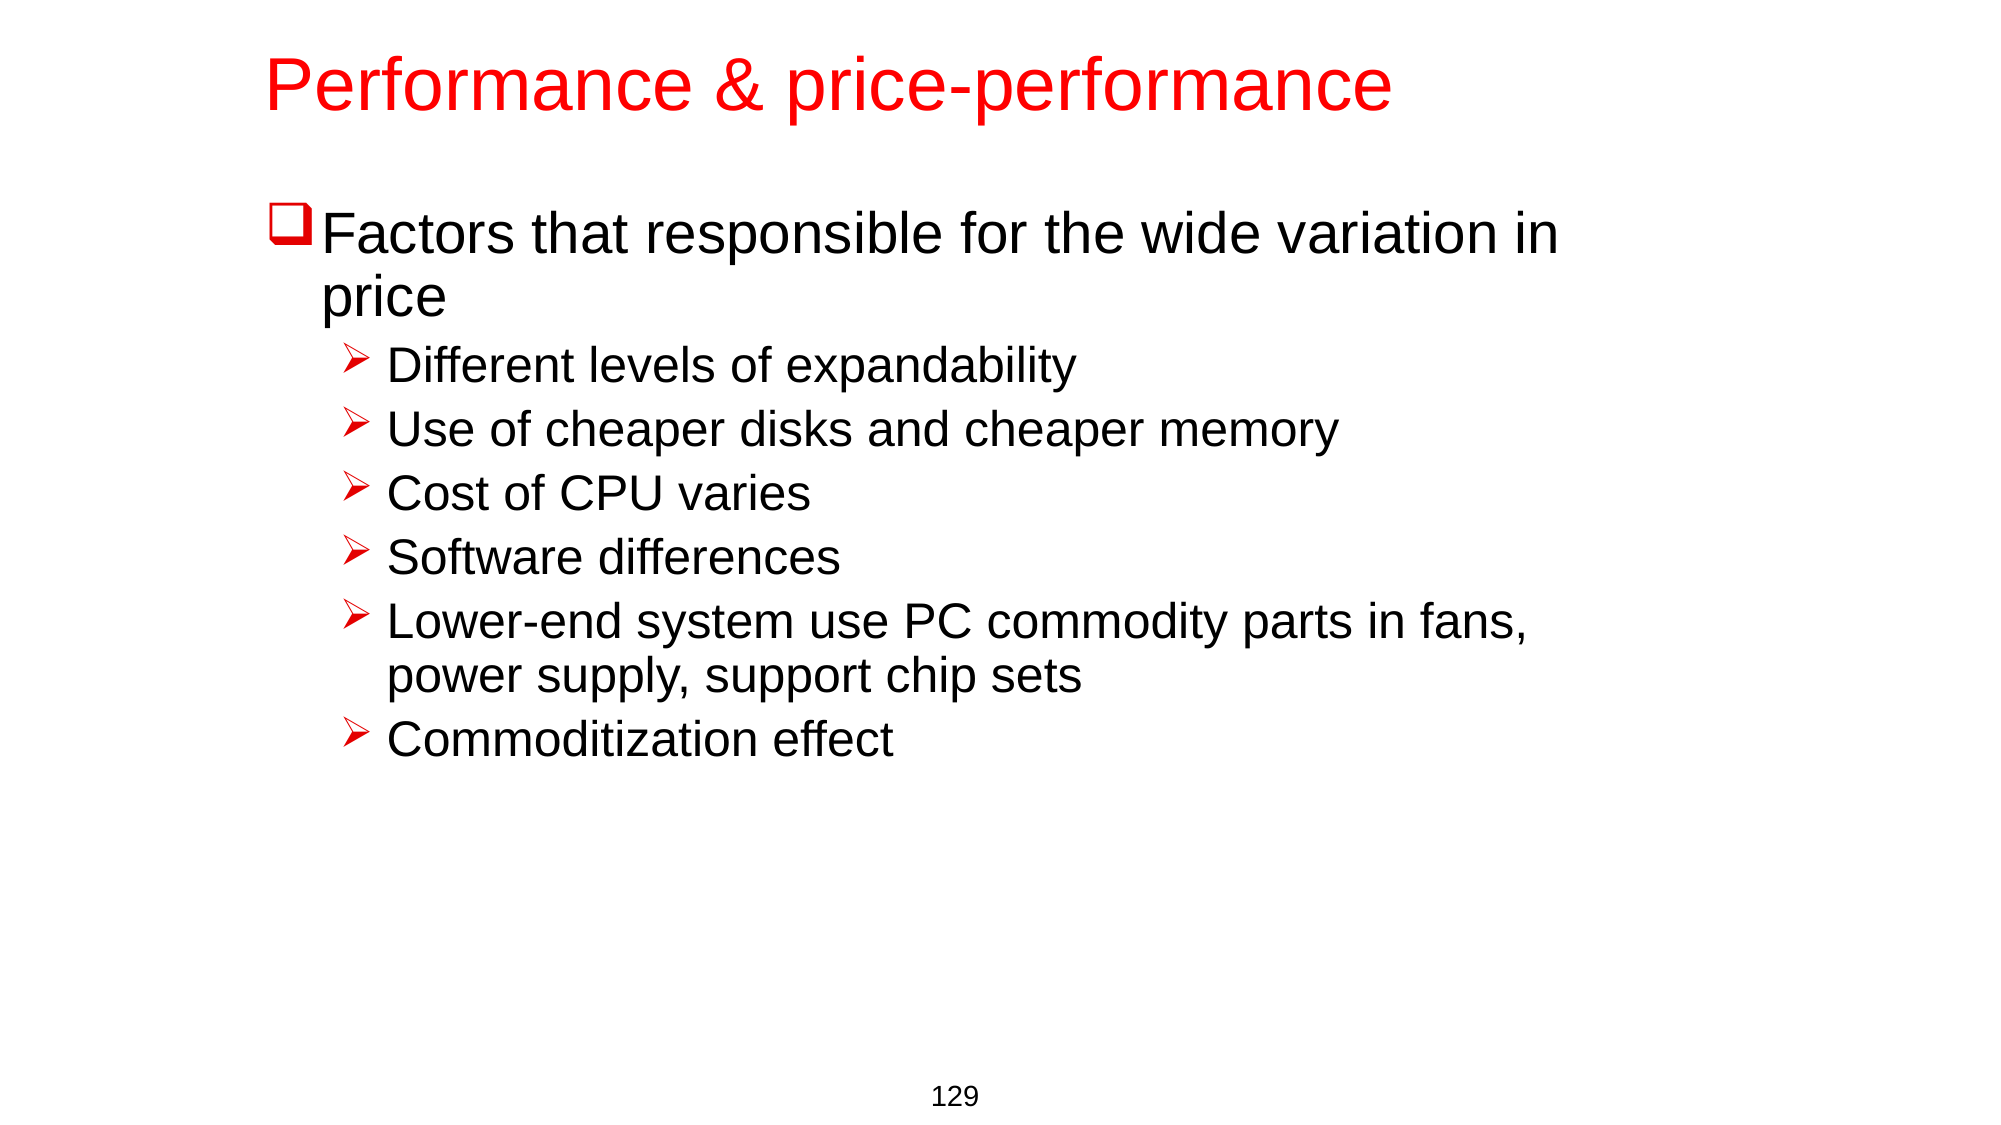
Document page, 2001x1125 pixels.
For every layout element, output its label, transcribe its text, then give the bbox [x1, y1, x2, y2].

list Factors that responsible for the wide variation in price Different levels of expandability Use of cheaper disks and cheaper memory Cost of CPU varies Software differences Lower-end system use PC commodity parts in fans, power supply, support chip sets Commoditization effect [249, 196, 1684, 971]
title Performance & price-performance [249, 0, 1697, 161]
